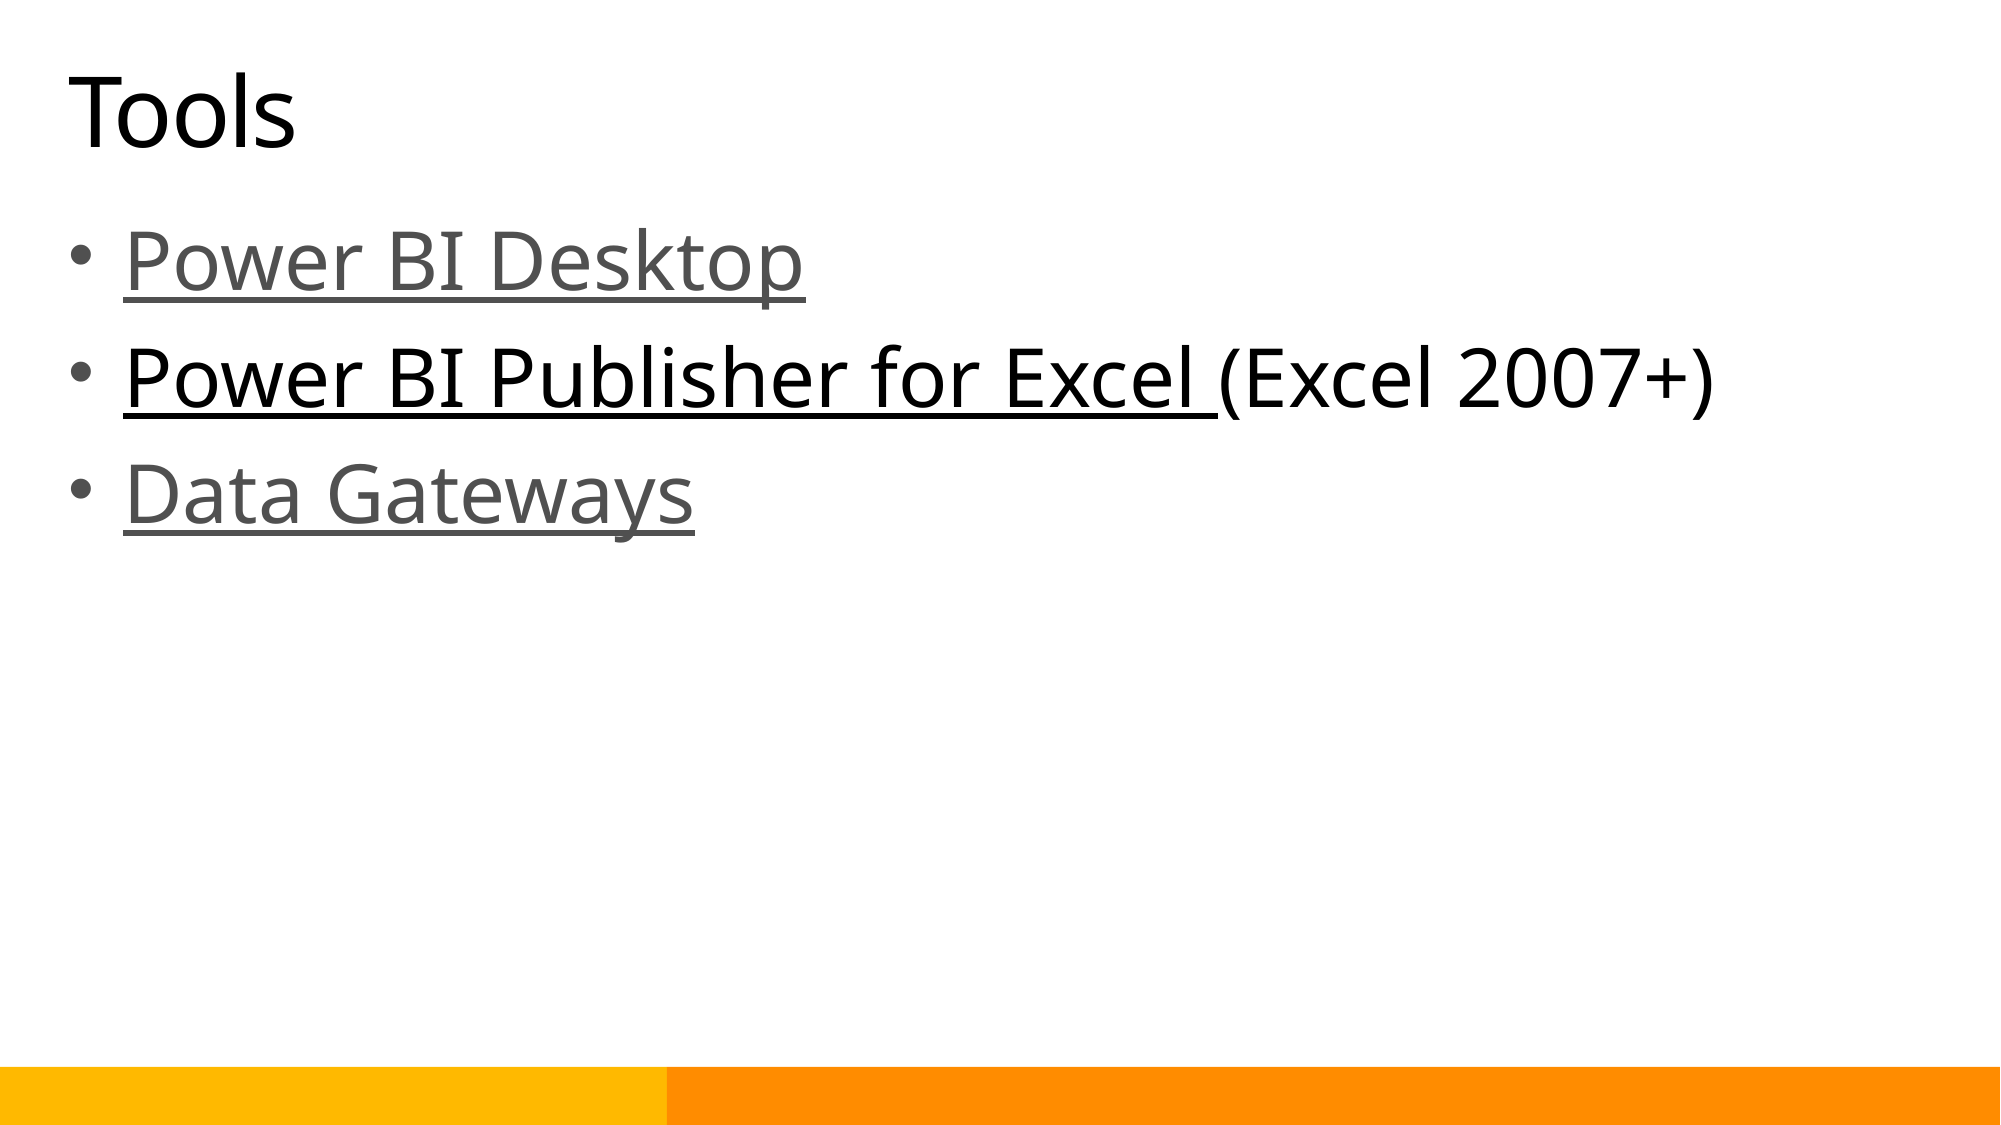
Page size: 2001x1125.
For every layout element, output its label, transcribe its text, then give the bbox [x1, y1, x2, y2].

title Tools [44, 47, 1957, 196]
list Power BI Desktop Power BI Publisher for Excel (Excel 2007+) Data Gateways [44, 196, 1956, 533]
